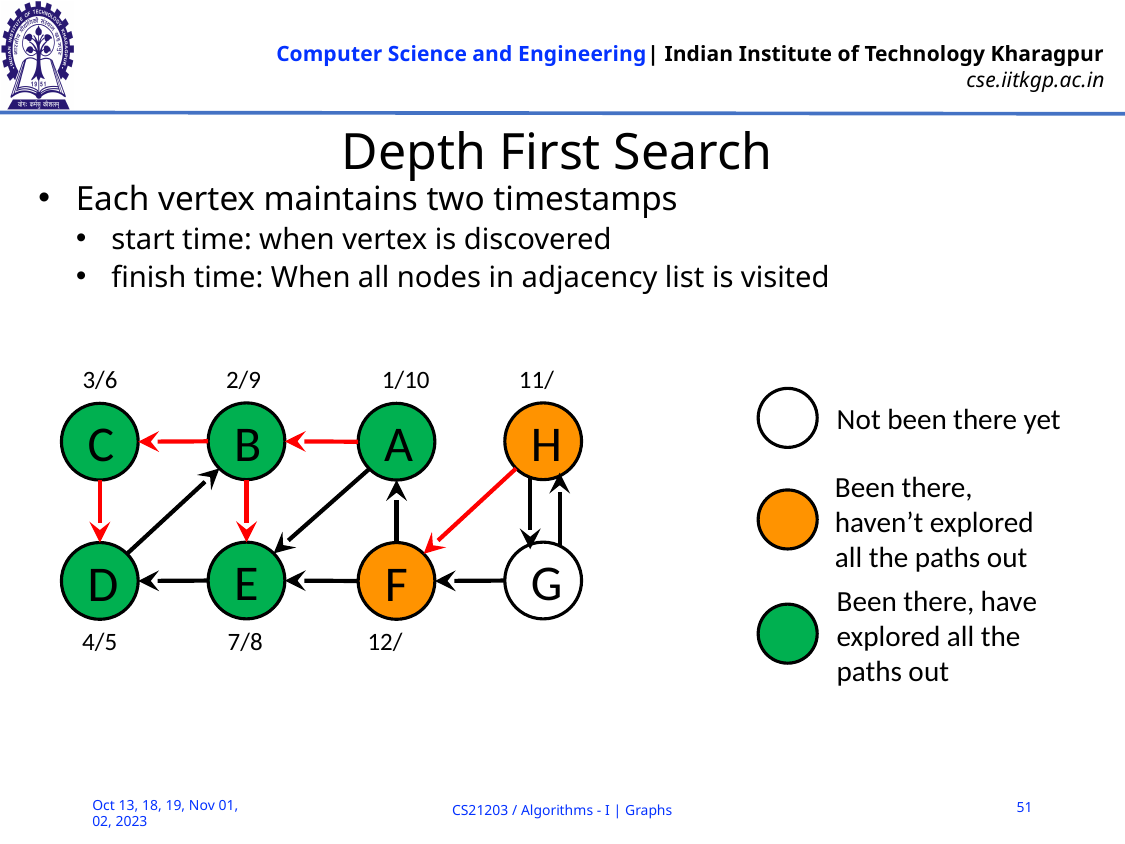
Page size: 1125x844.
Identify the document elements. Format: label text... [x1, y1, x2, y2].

slide_number 51 [992, 786, 1048, 831]
text_box 7/8 [212, 620, 278, 663]
text_box 3/6 [67, 356, 133, 402]
title Depth First Search [35, 78, 1078, 176]
text_box 11/ [504, 356, 570, 402]
text_box 12/ [352, 620, 418, 663]
text_box 2/9 [211, 356, 277, 402]
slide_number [77, 798, 274, 844]
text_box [758, 388, 1078, 696]
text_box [61, 402, 582, 620]
footer CS21203 / Algorithms - I | Graphs [185, 787, 940, 833]
picture [1, 1, 74, 110]
text_box 1/10 [367, 356, 445, 402]
text_box Each vertex maintains two timestamps start time: when vertex is discovered finish time: When all nodes in adjacency list is visited [23, 176, 1100, 786]
text_box 4/5 [67, 620, 133, 663]
